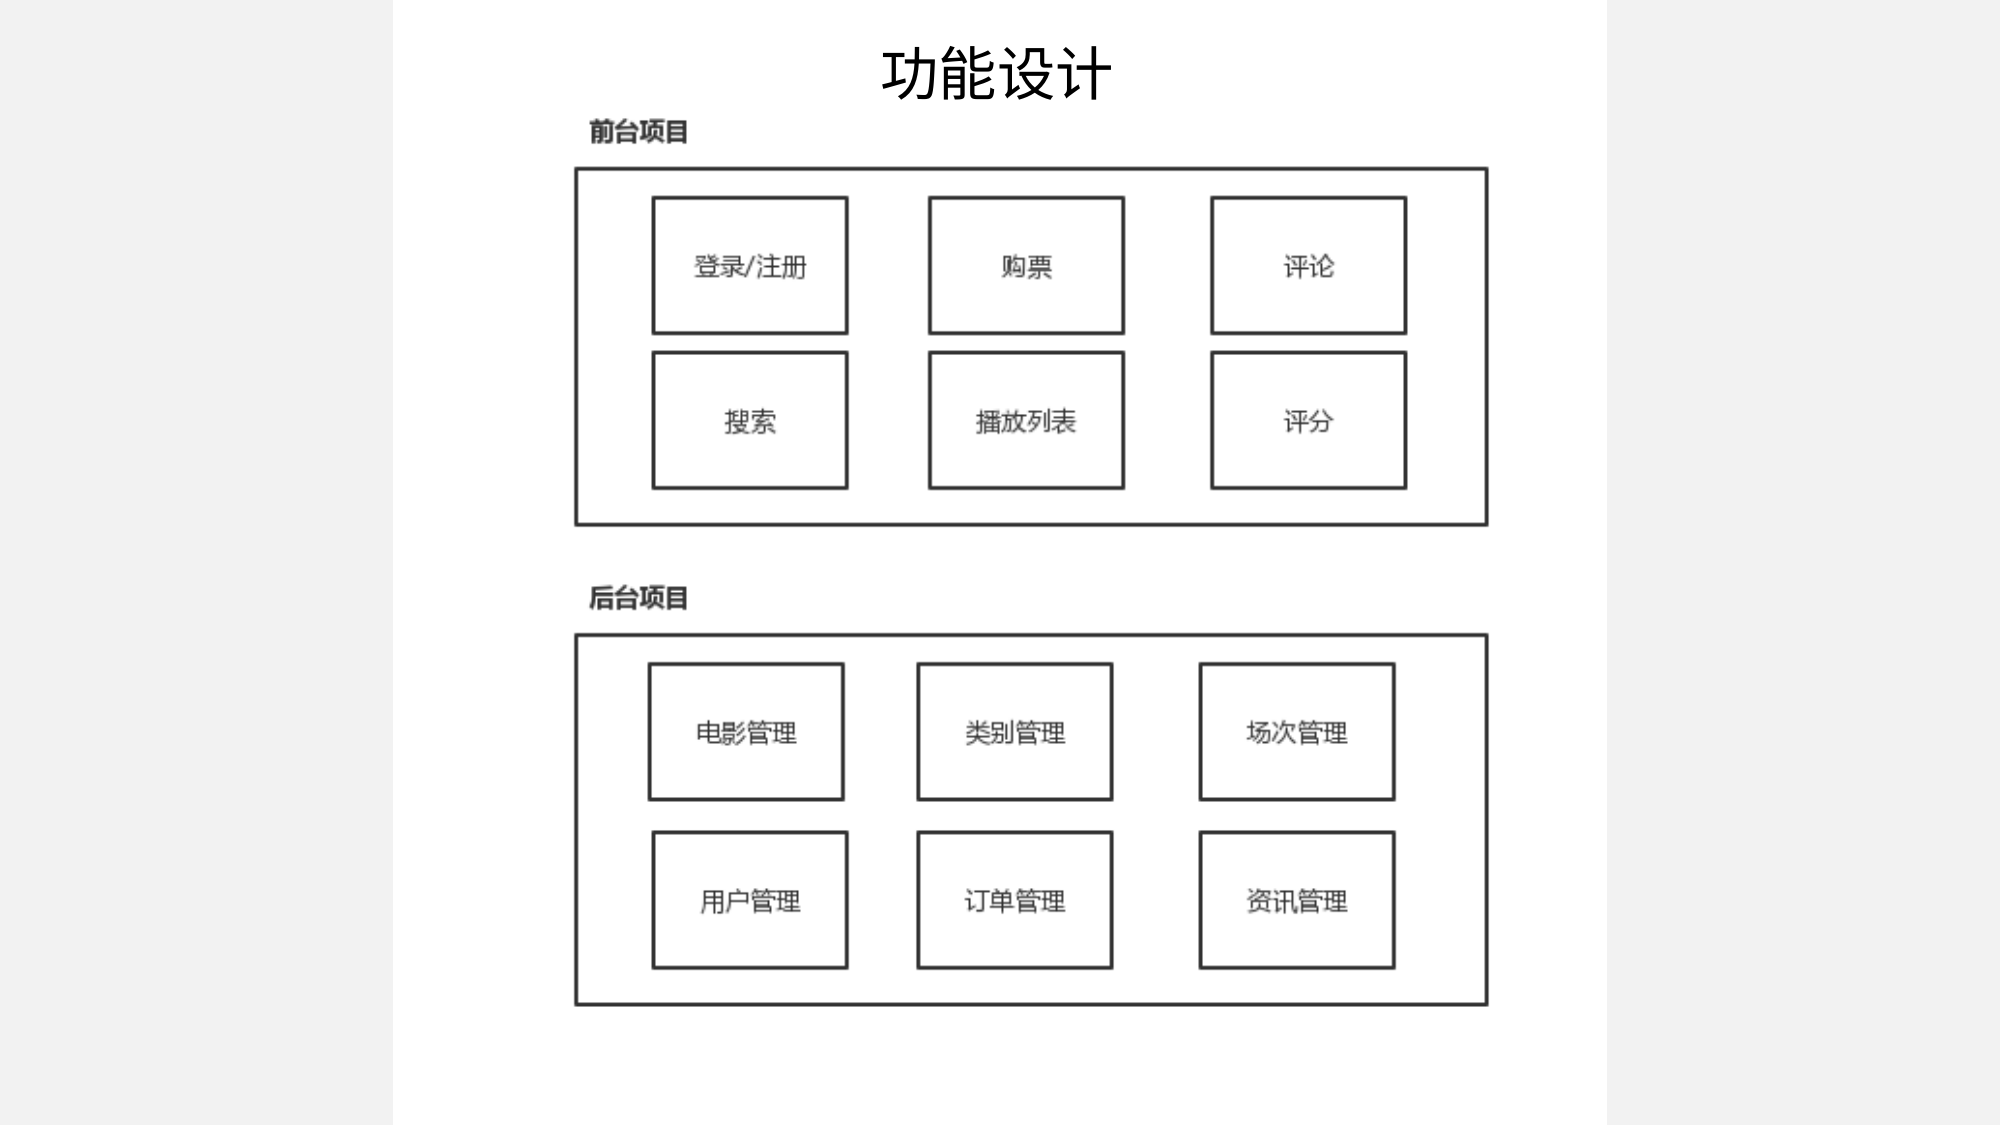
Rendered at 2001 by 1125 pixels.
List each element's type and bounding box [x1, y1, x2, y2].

picture [392, 0, 1607, 1125]
